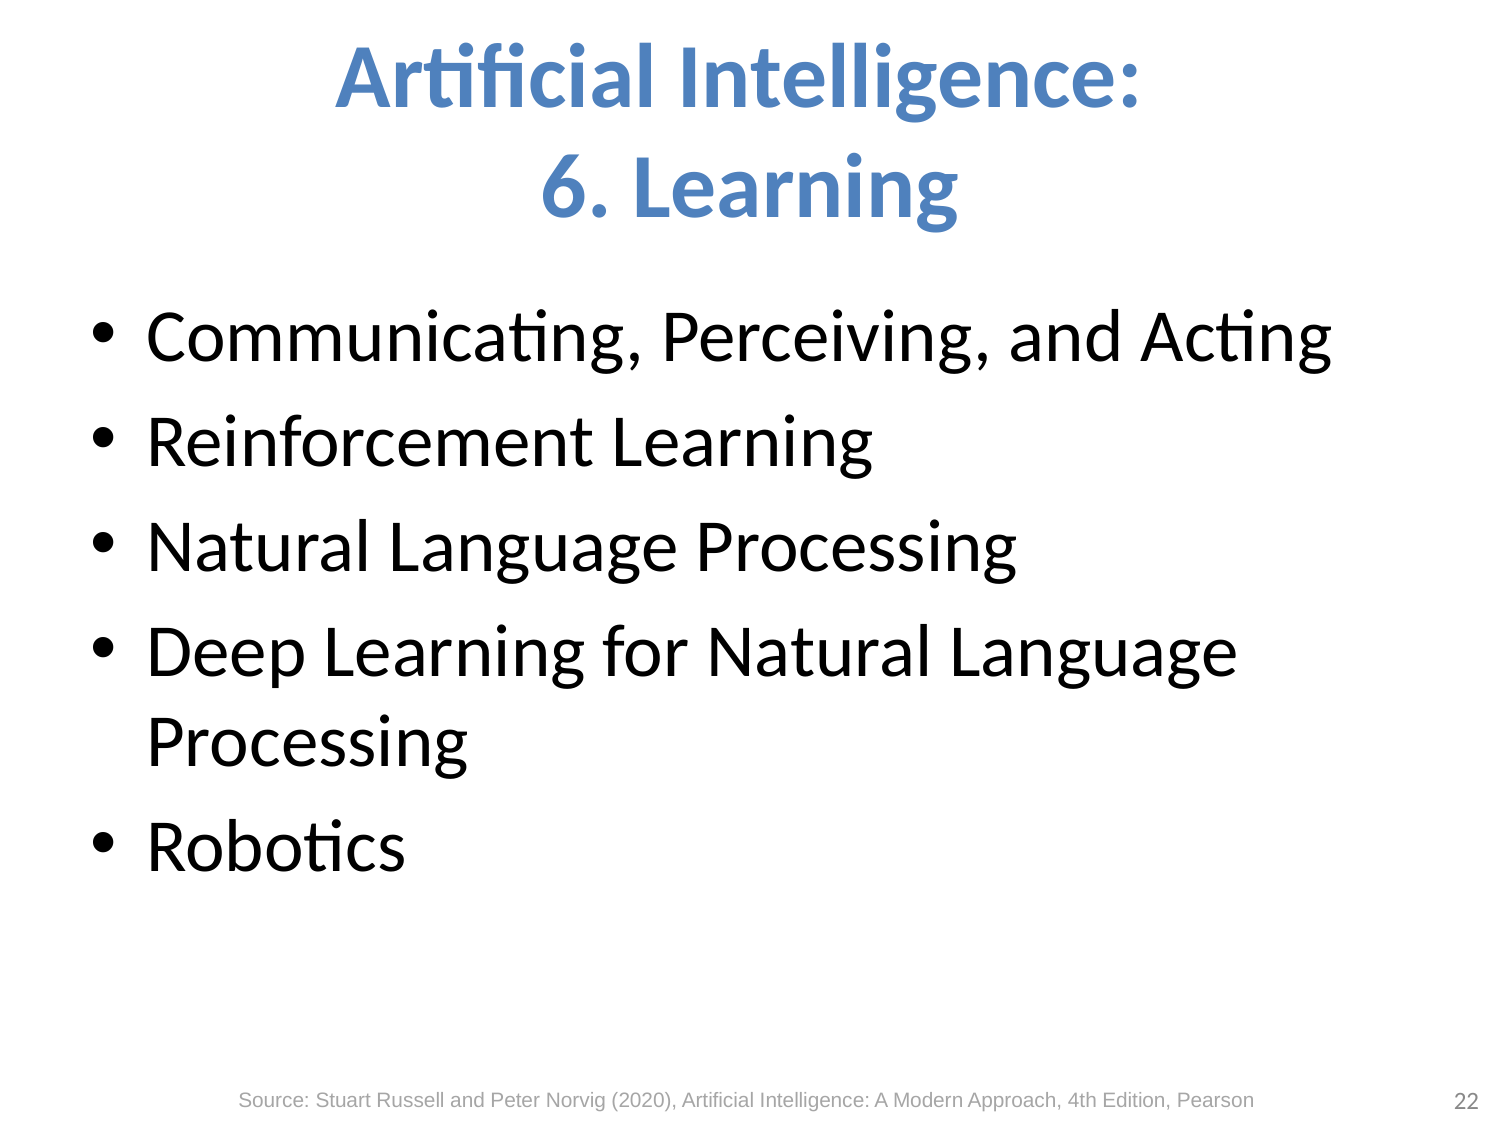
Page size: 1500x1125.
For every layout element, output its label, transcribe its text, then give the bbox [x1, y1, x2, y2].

title Artificial Intelligence: 6. Learning [53, 20, 1447, 232]
slide_number 22 [1144, 1069, 1495, 1125]
list Communicating, Perceiving, and Acting Reinforcement Learning Natural Language Processing Deep Learning for Natural Language Processing Robotics [75, 278, 1425, 1005]
text_box Source: Stuart Russell and Peter Norvig (2020), Artificial Intelligence: A Modern Approach, 4th Edition, Pearson [173, 1079, 1320, 1119]
